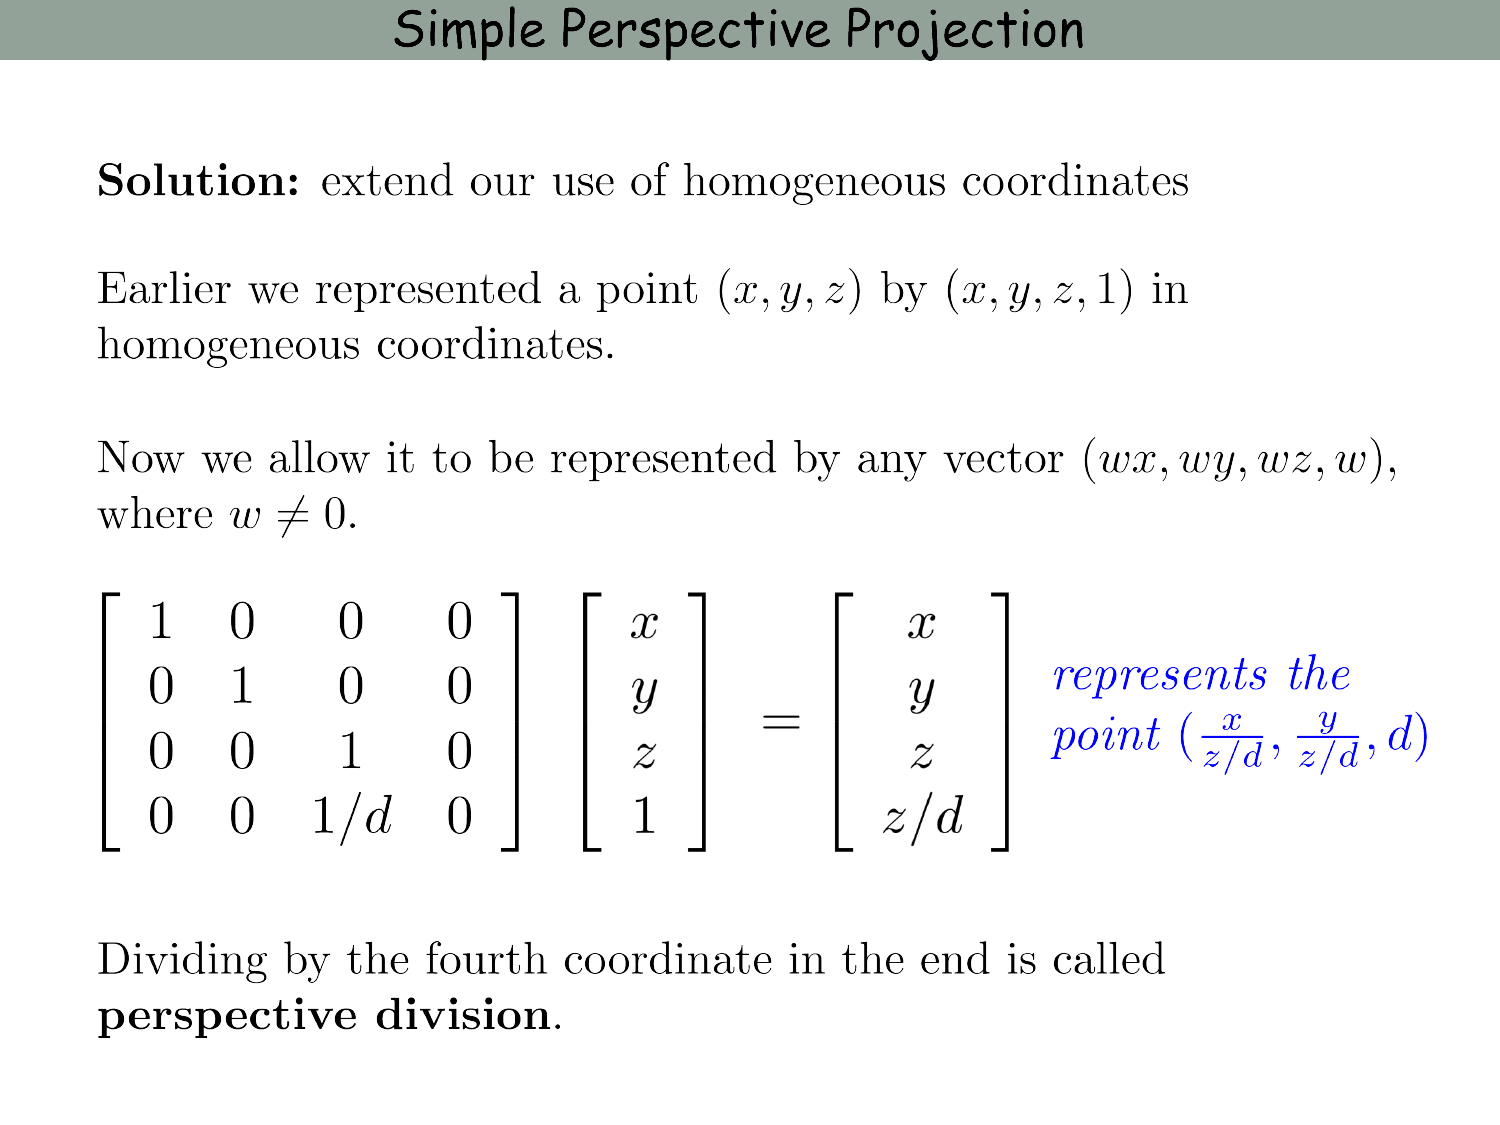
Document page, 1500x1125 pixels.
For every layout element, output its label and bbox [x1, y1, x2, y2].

picture [583, 592, 706, 853]
picture [97, 941, 1166, 1039]
picture [97, 437, 1396, 538]
picture [394, 6, 1084, 61]
picture [101, 592, 519, 853]
picture [1049, 654, 1428, 776]
picture [97, 268, 1189, 369]
picture [99, 162, 1189, 205]
picture [763, 592, 1009, 853]
